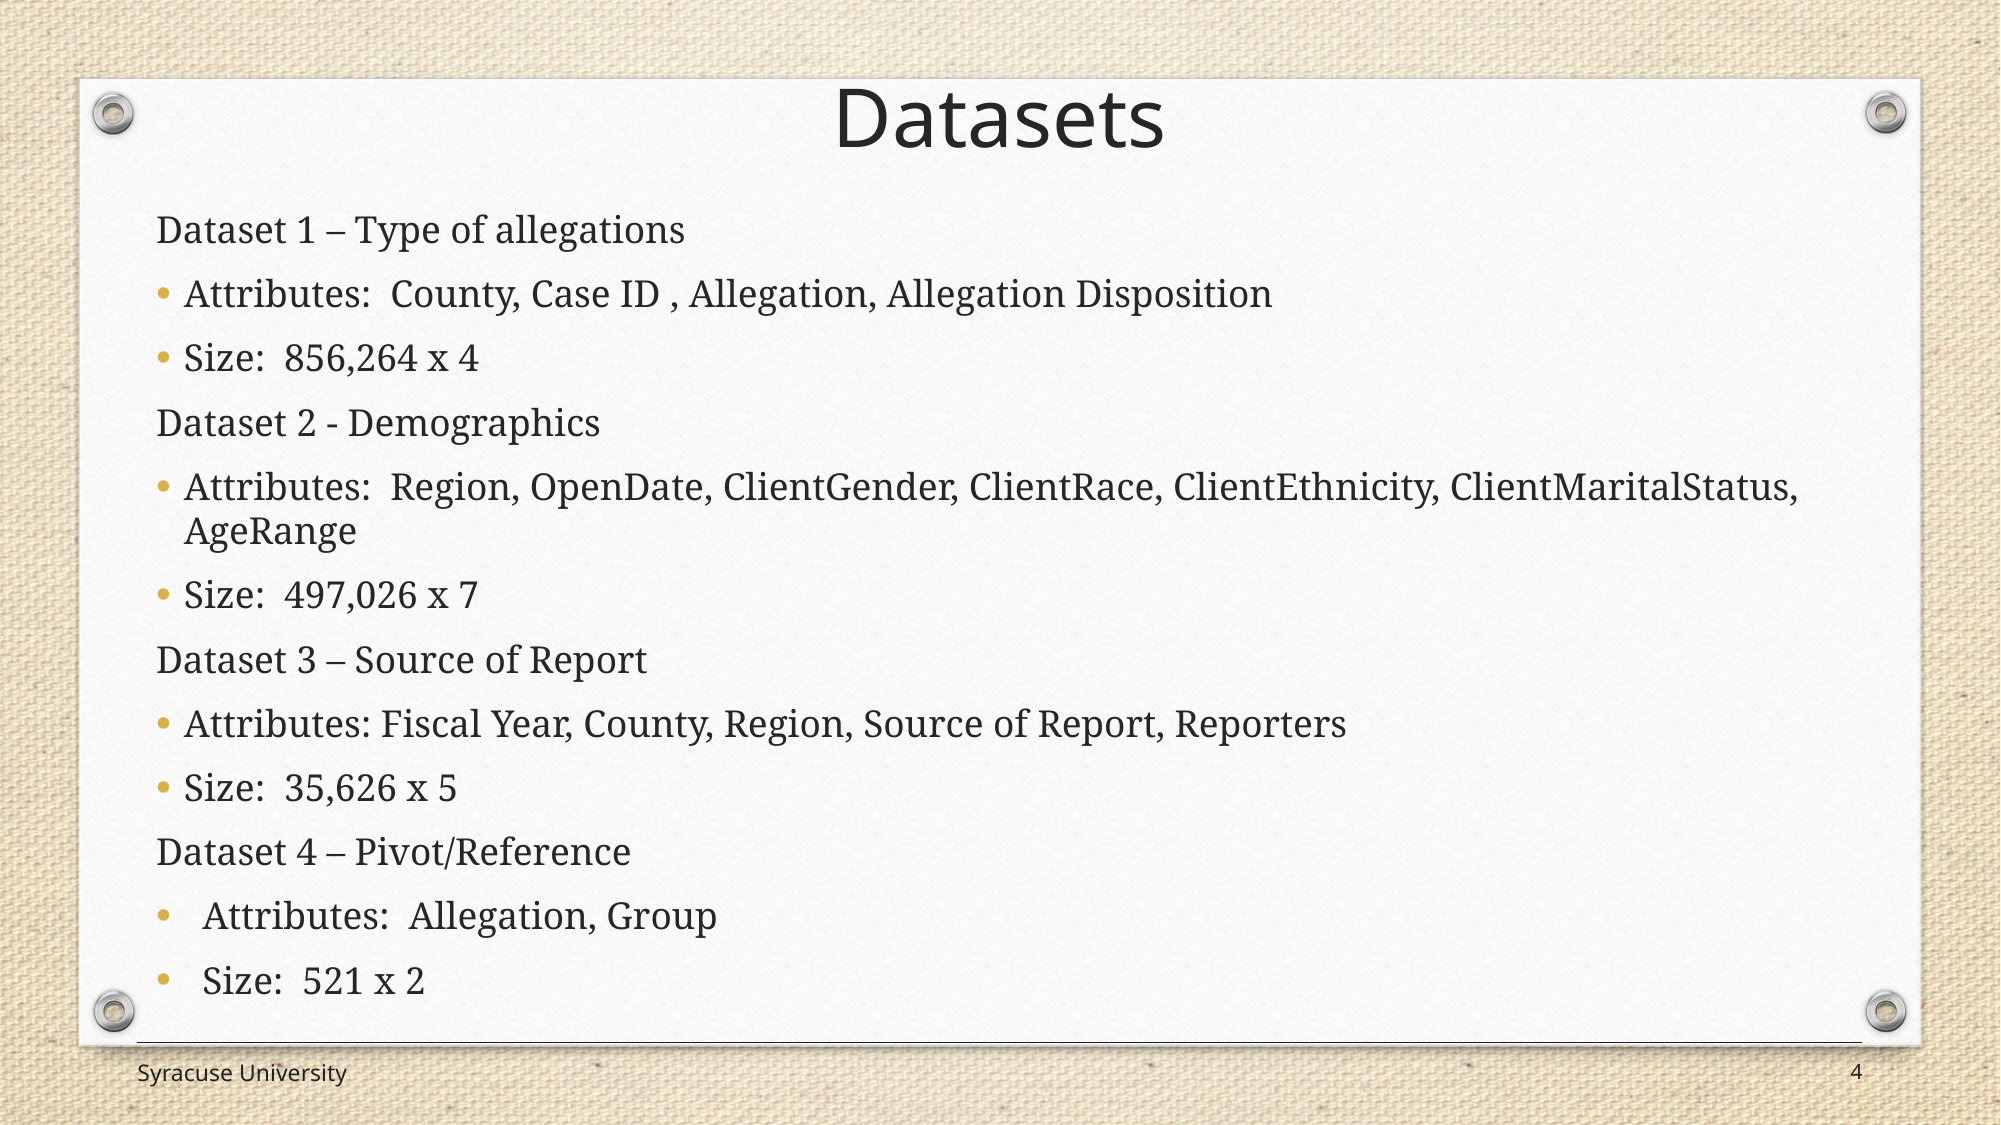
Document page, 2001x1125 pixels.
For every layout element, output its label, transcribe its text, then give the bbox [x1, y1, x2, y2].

title Datasets [137, 58, 1863, 172]
list Dataset 1 – Type of allegations Attributes: County, Case ID , Allegation, Allegation Disposition Size: 856,264 x 4 Dataset 2 - Demographics Attributes: Region, OpenDate, ClientGender, ClientRace, ClientEthnicity, ClientMaritalStatus, AgeRange Size: 497,026 x 7 Dataset 3 – Source of Report Attributes: Fiscal Year, County, Region, Source of Report, Reporters Size: 35,626 x 5 Dataset 4 – Pivot/Reference Attributes: Allegation, Group Size: 521 x 2 [137, 198, 1863, 1014]
picture [0, 0, 2001, 1125]
